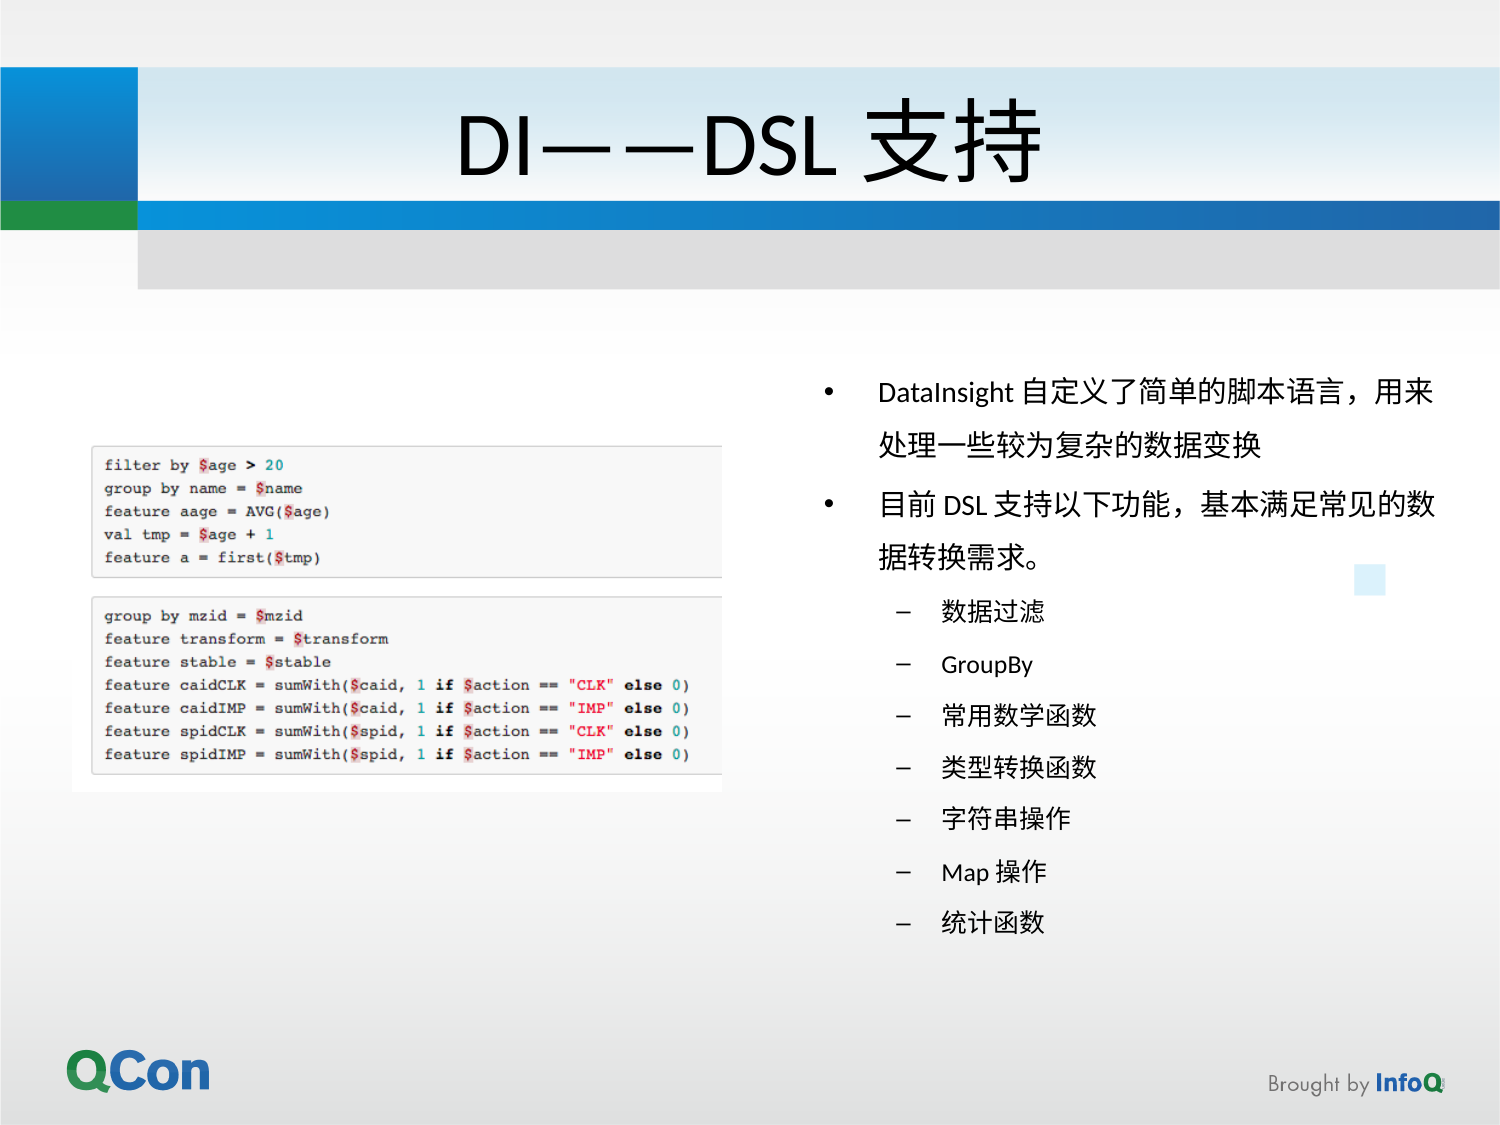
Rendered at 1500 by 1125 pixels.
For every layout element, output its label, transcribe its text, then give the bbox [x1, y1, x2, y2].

title DI——DSL支持 [75, 45, 1425, 233]
picture [0, 0, 1500, 1125]
text_box DataInsight自定义了简单的脚本语言，用来处理一些较为复杂的数据变换 目前DSL支持以下功能，基本满足常见的数据转换需求。 数据过滤 GroupBy 常用数学函数 类型转换函数 字符串操作 Map操作 统计函数 [809, 348, 1471, 951]
